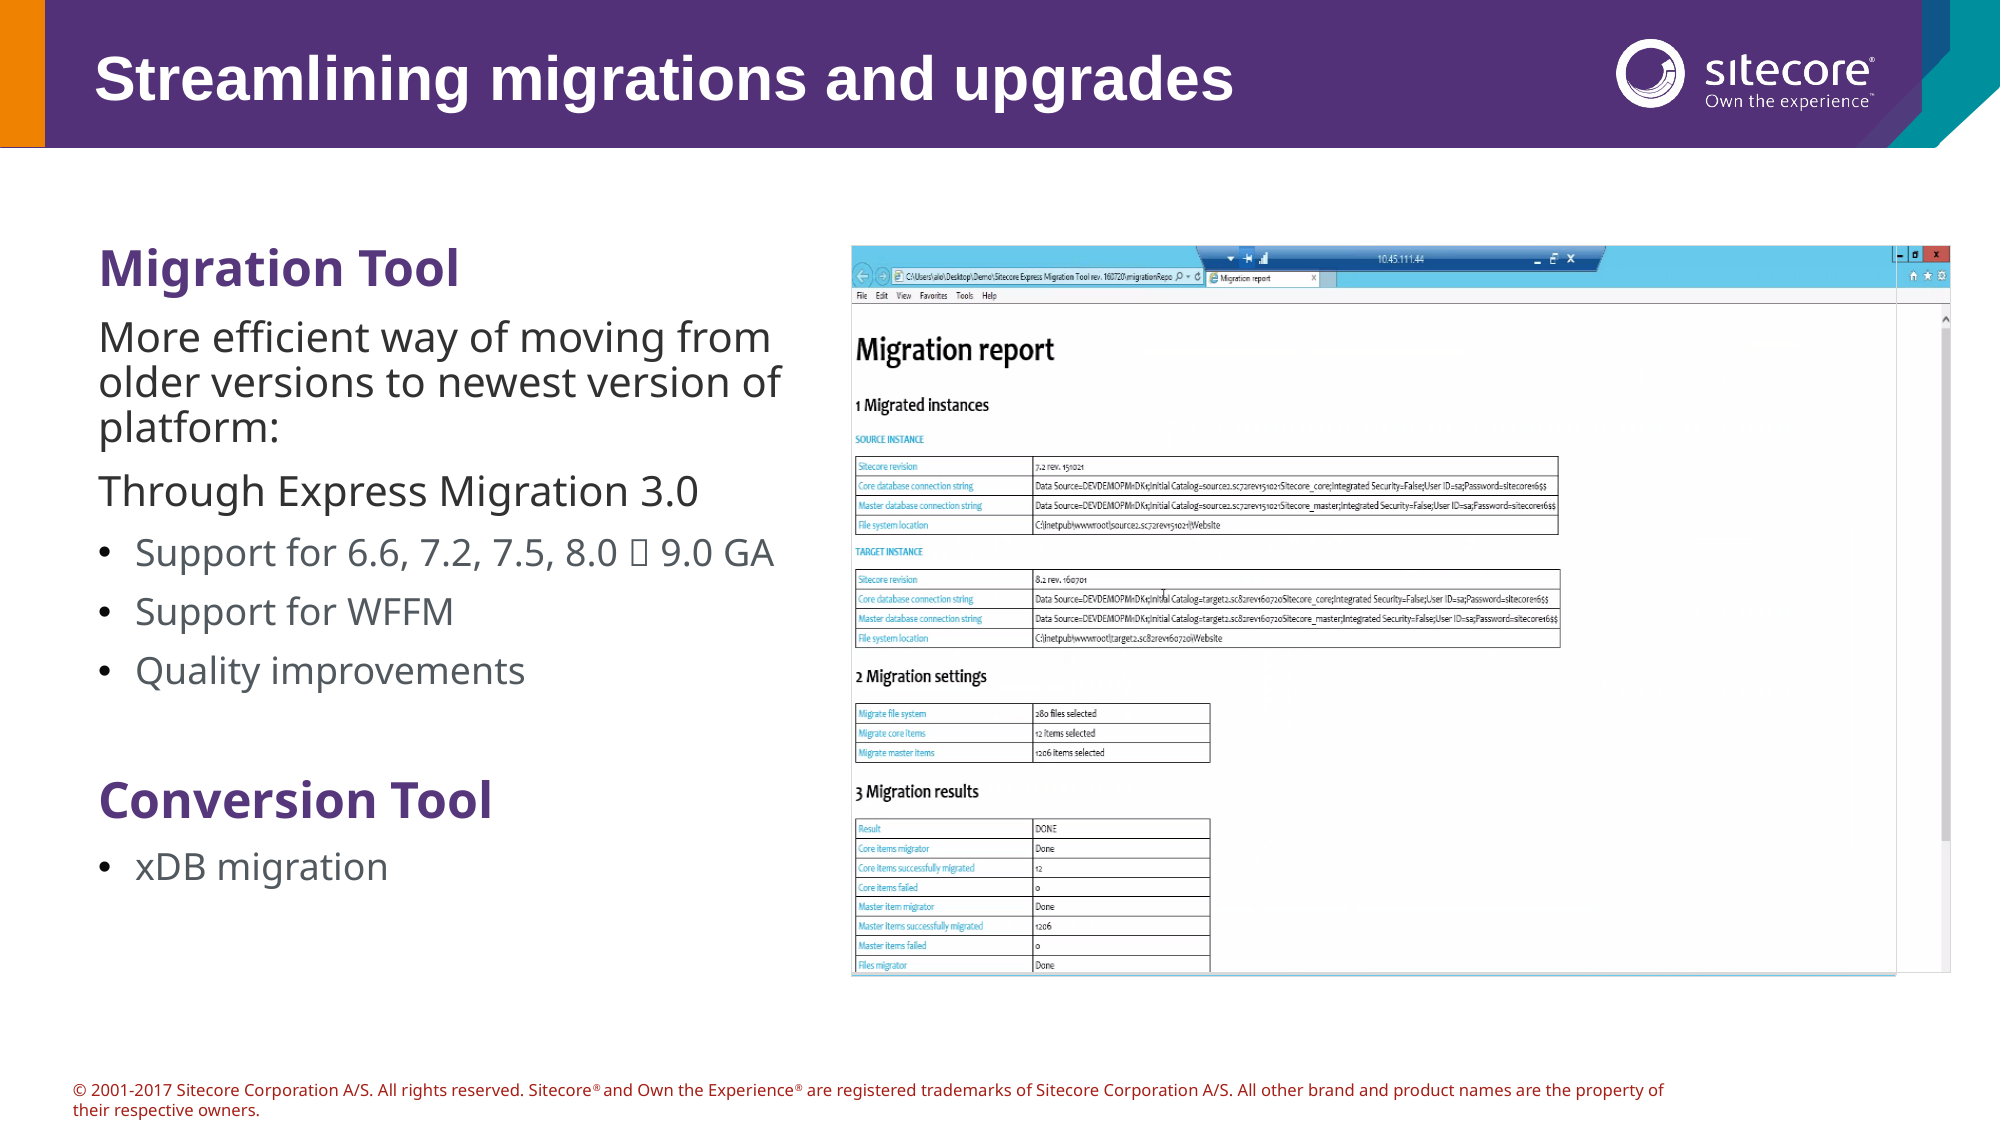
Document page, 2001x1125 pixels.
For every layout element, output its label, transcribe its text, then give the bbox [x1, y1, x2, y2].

title Streamlining migrations and upgrades [79, 22, 1601, 129]
picture [851, 245, 1951, 977]
picture [0, 0, 2000, 148]
text_box © 2001-2017 Sitecore Corporation A/S. All rights reserved. Sitecore® and Own the Experience® are registered trademarks of Sitecore Corporation A/S. All other brand and product names are the property of their respective owners. [58, 1079, 1681, 1120]
text_box [71, 29, 1506, 137]
text_box Migration Tool More efficient way of moving from older versions to newest version of platform: Through Express Migration 3.0 Support for 6.6, 7.2, 7.5, 8.0  9.0 GA Support for WFFM Quality improvements Conversion Tool xDB migration [83, 236, 846, 1072]
